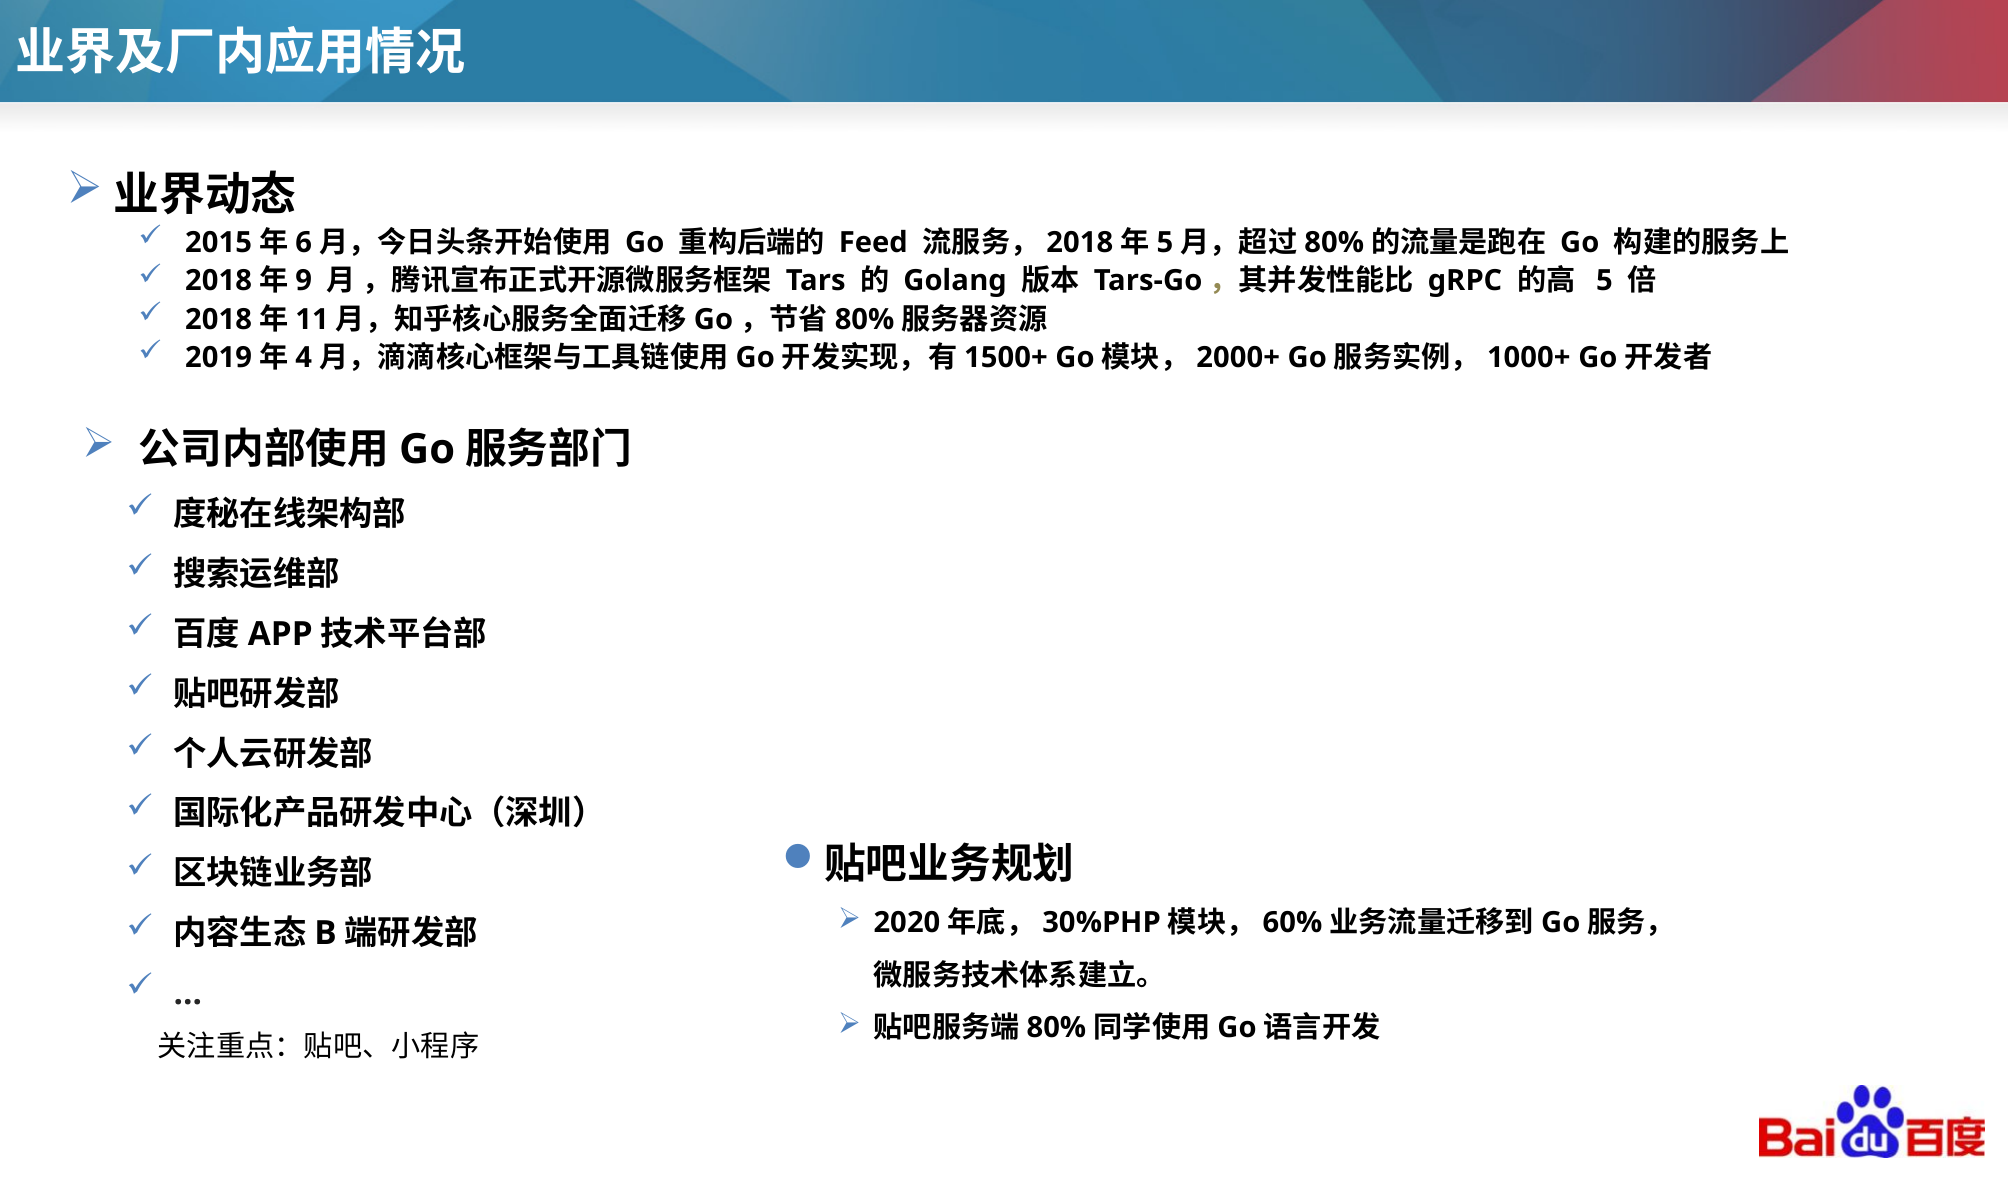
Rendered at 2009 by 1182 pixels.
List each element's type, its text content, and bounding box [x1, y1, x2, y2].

text_box 公司内部使用Go服务部门 度秘在线架构部 搜索运维部 百度APP技术平台部 贴吧研发部 个人云研发部 国际化产品研发中心（深圳） 区块链业务部 内容生态B端研发部 … [66, 388, 649, 1021]
text_box 关注重点：贴吧、小程序 [143, 1020, 495, 1071]
text_box 贴吧业务规划 2020年底，30%PHP模块，60%业务流量迁移到Go服务，微服务技术体系建立。 贴吧服务端80%同学使用Go语言开发 [767, 803, 1662, 1052]
picture [1759, 1085, 1985, 1158]
picture [0, 0, 2008, 148]
title 业界及厂内应用情况 [0, 4, 1724, 96]
text_box 业界动态 2015年6月，今日头条开始使用 Go 重构后端的 Feed 流服务，2018年5月，超过80%的流量是跑在 Go 构建的服务上 2018年9 月 ，腾讯宣布正式开源微服务框架 Tars 的 Golang 版本 Tars-Go，其并发性能比 gRPC 的高 5 倍 2018年11月，知乎核心服务全面迁移Go，节省80%服务器资源 2019年4月，滴滴核心框架与工具链使用Go开发实现，有1500+ Go模块，2000+ Go服务实例，1000+ Go开发者 [0, 128, 1806, 421]
